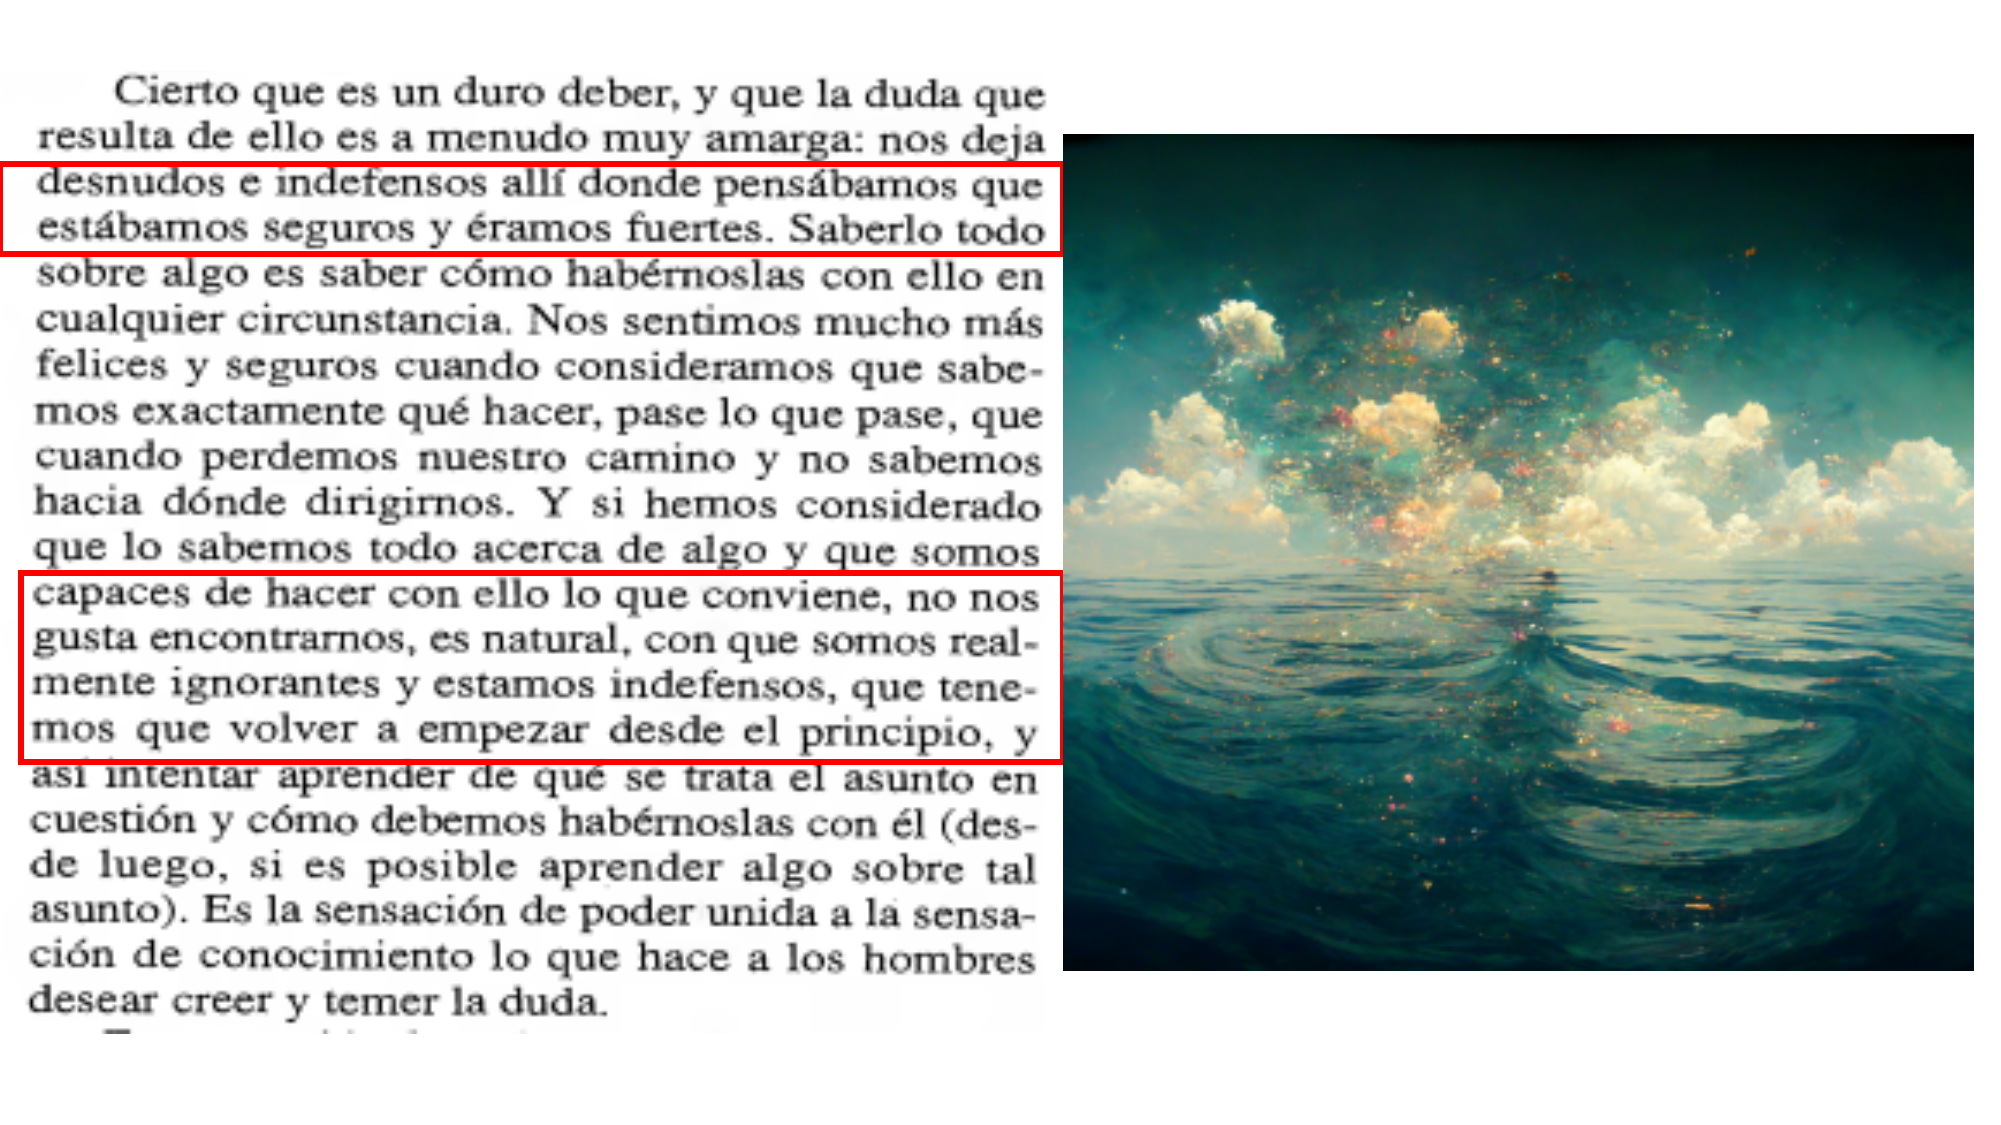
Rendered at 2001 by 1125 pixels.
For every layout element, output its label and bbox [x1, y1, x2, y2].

picture [0, 70, 1974, 1034]
